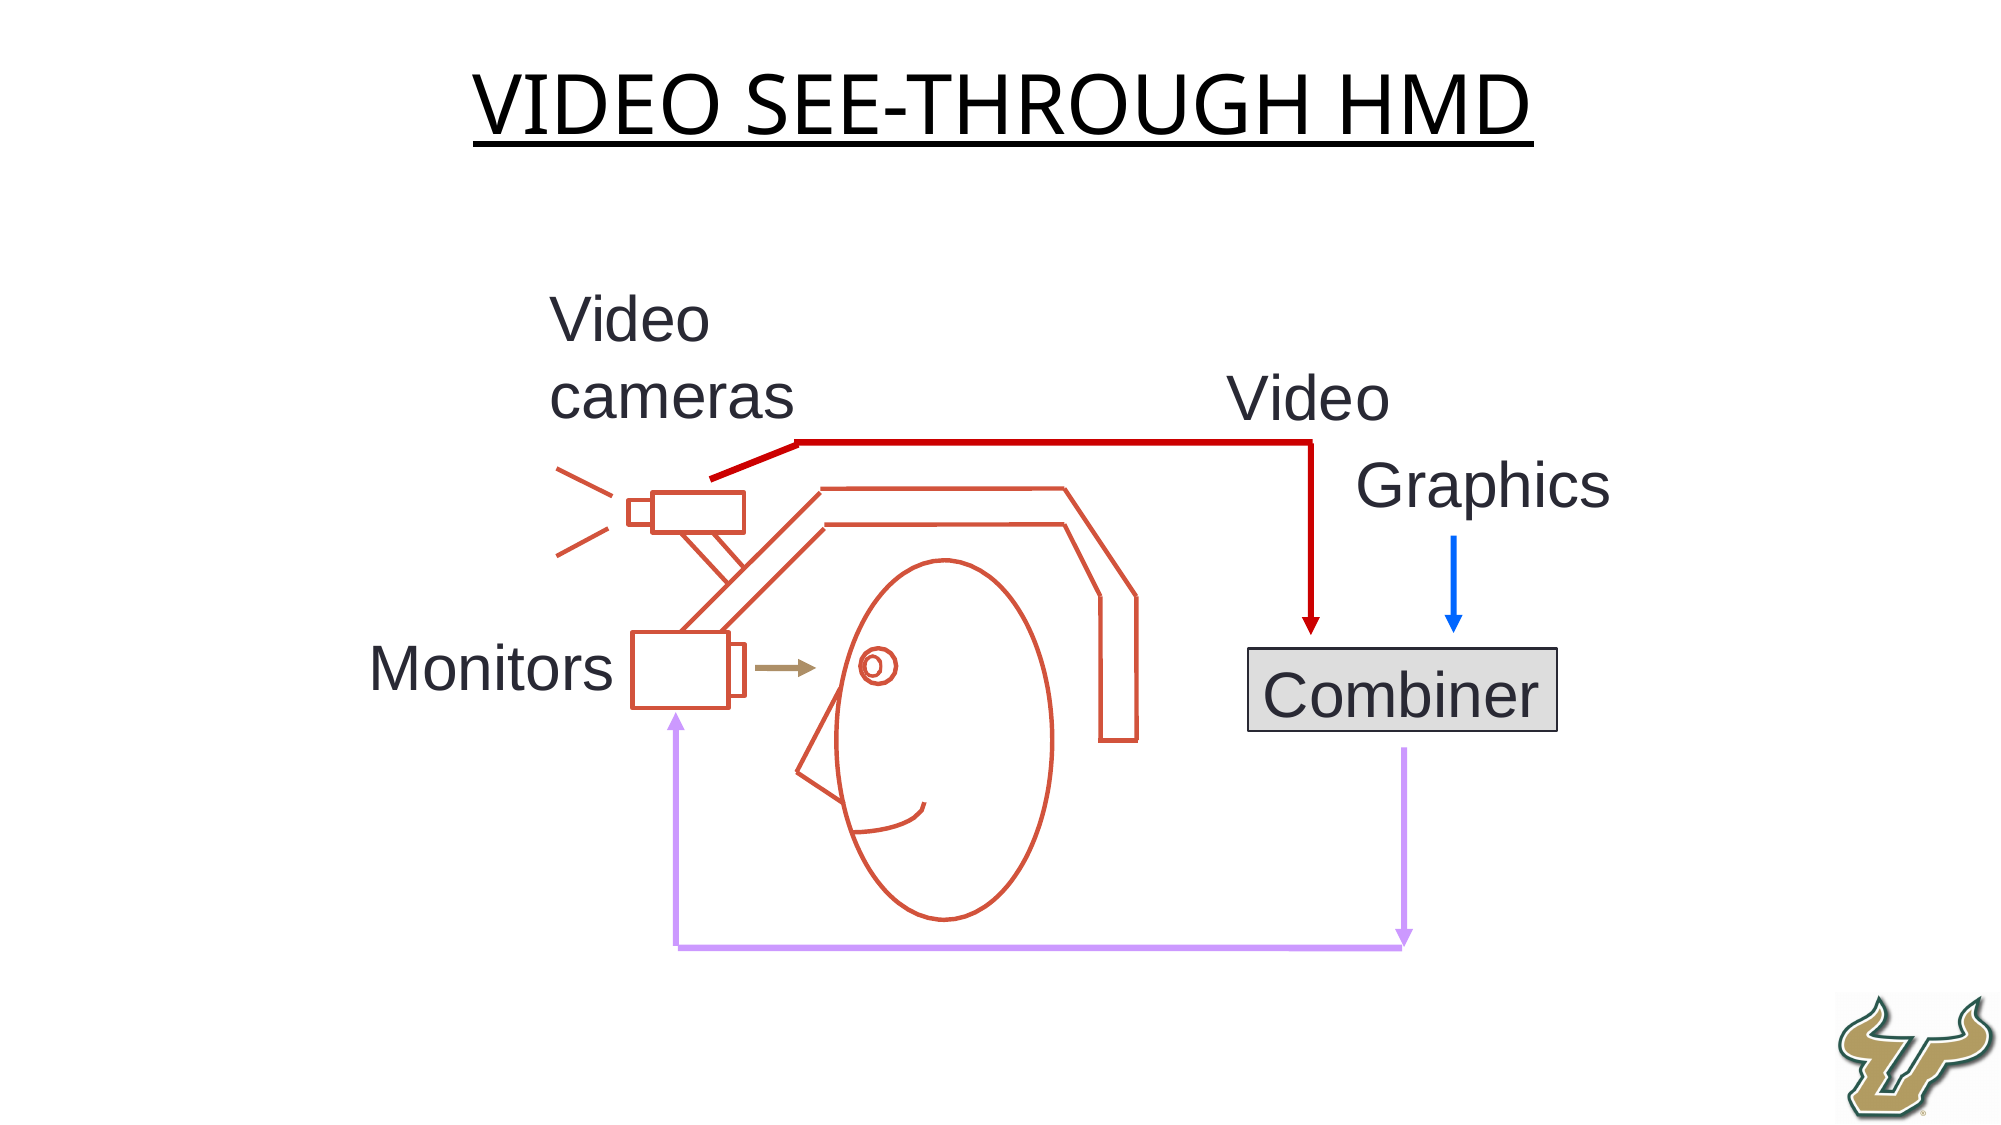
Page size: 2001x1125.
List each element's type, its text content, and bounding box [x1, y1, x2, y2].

text_box Combiner [1248, 648, 1557, 731]
text_box [632, 632, 729, 709]
text_box [666, 712, 685, 946]
list Video see-through HMD [261, 43, 1739, 172]
text_box [755, 658, 817, 678]
text_box Video cameras [547, 272, 798, 432]
text_box [652, 492, 745, 533]
text_box Graphics [1353, 440, 1614, 520]
text_box Monitors [367, 624, 617, 704]
text_box [850, 802, 925, 833]
picture [1835, 992, 2000, 1124]
text_box [1301, 443, 1320, 636]
text_box [862, 654, 883, 679]
text_box [628, 500, 653, 525]
text_box [1444, 535, 1463, 633]
text_box [1395, 747, 1414, 947]
text_box [729, 644, 745, 697]
text_box Video [1224, 353, 1392, 433]
text_box [865, 648, 897, 684]
text_box [836, 560, 1053, 920]
